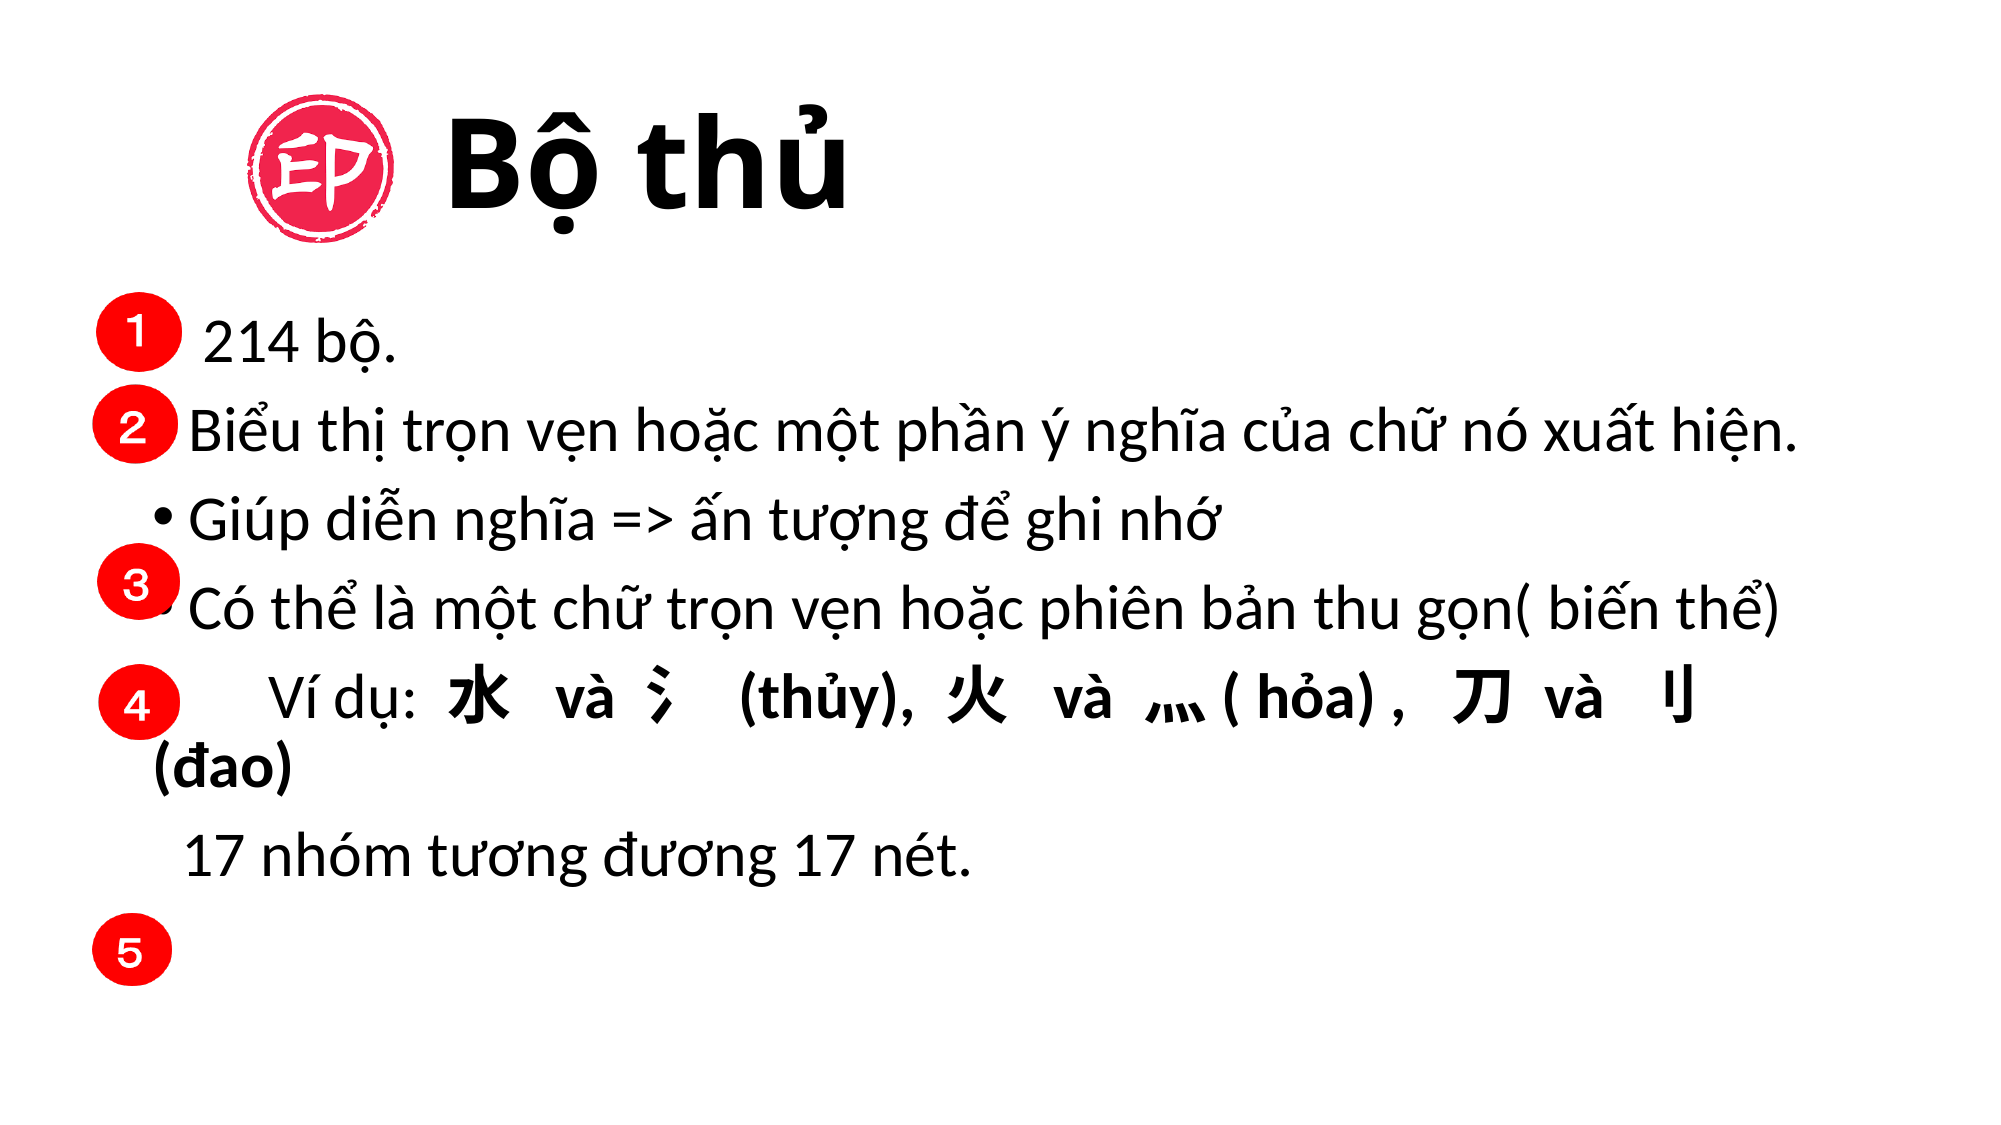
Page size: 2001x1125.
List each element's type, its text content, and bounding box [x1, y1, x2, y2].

picture [93, 540, 180, 635]
picture [88, 284, 182, 480]
list 214 bộ. Biểu thị trọn vẹn hoặc một phần ý nghĩa của chữ nó xuất hiện. Giúp diễn nghĩa => ấn tượng để ghi nhớ Có thể là một chữ trọn vẹn hoặc phiên bản thu gọn( biến thể) Ví dụ: 水 và 氵 (thủy), 火 và 灬( hỏa) , 刀 và 刂(đao) 17 nhóm tương đương 17 nét. [137, 299, 1863, 1014]
picture [88, 910, 172, 1000]
title Bộ thủ [393, 59, 2000, 278]
picture [95, 662, 180, 755]
picture [247, 94, 394, 243]
